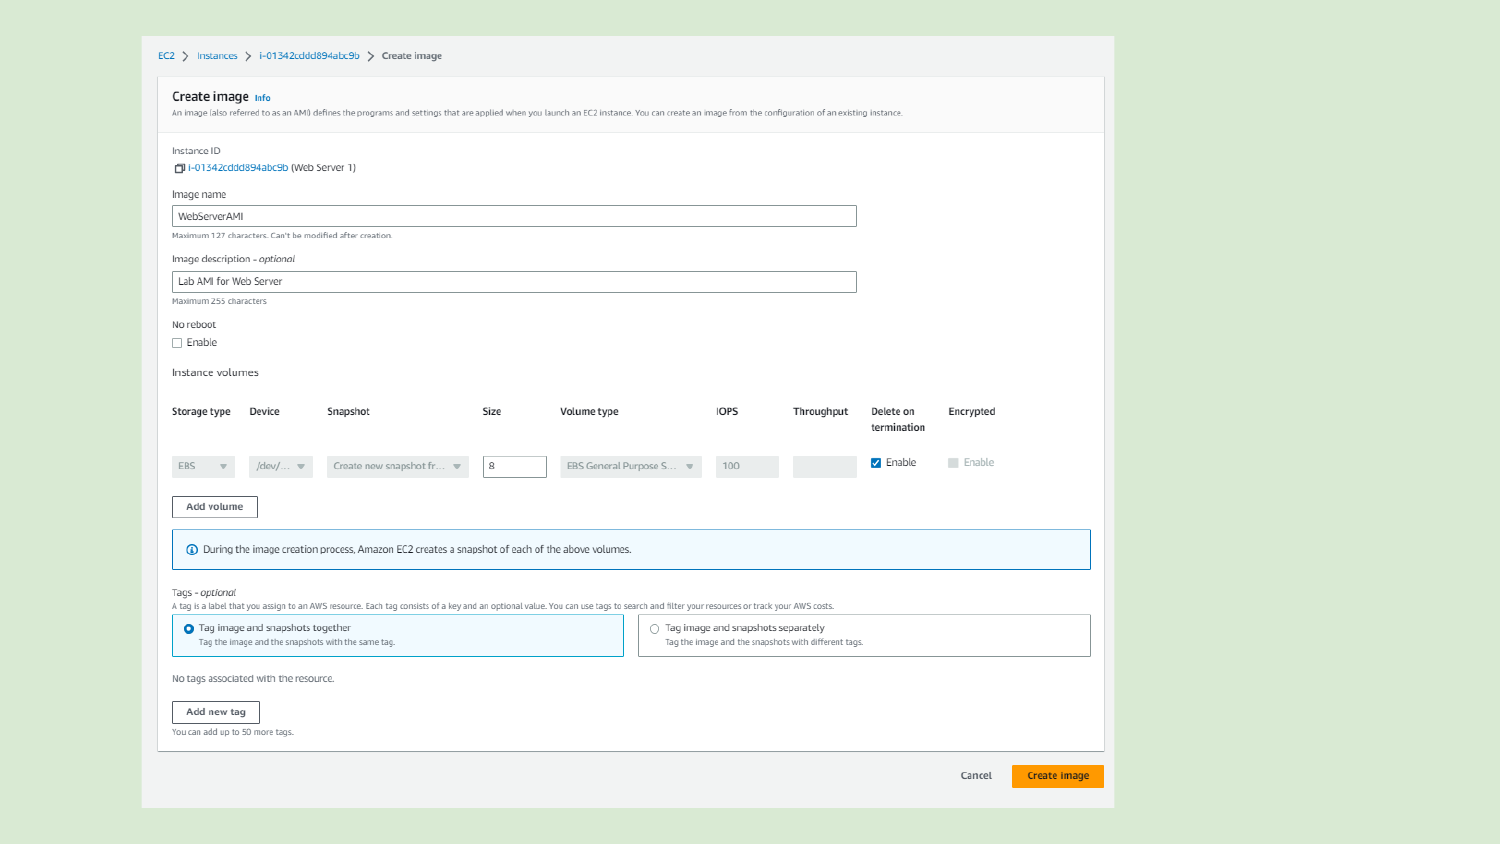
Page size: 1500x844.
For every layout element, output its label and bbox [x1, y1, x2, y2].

picture [141, 36, 1115, 808]
